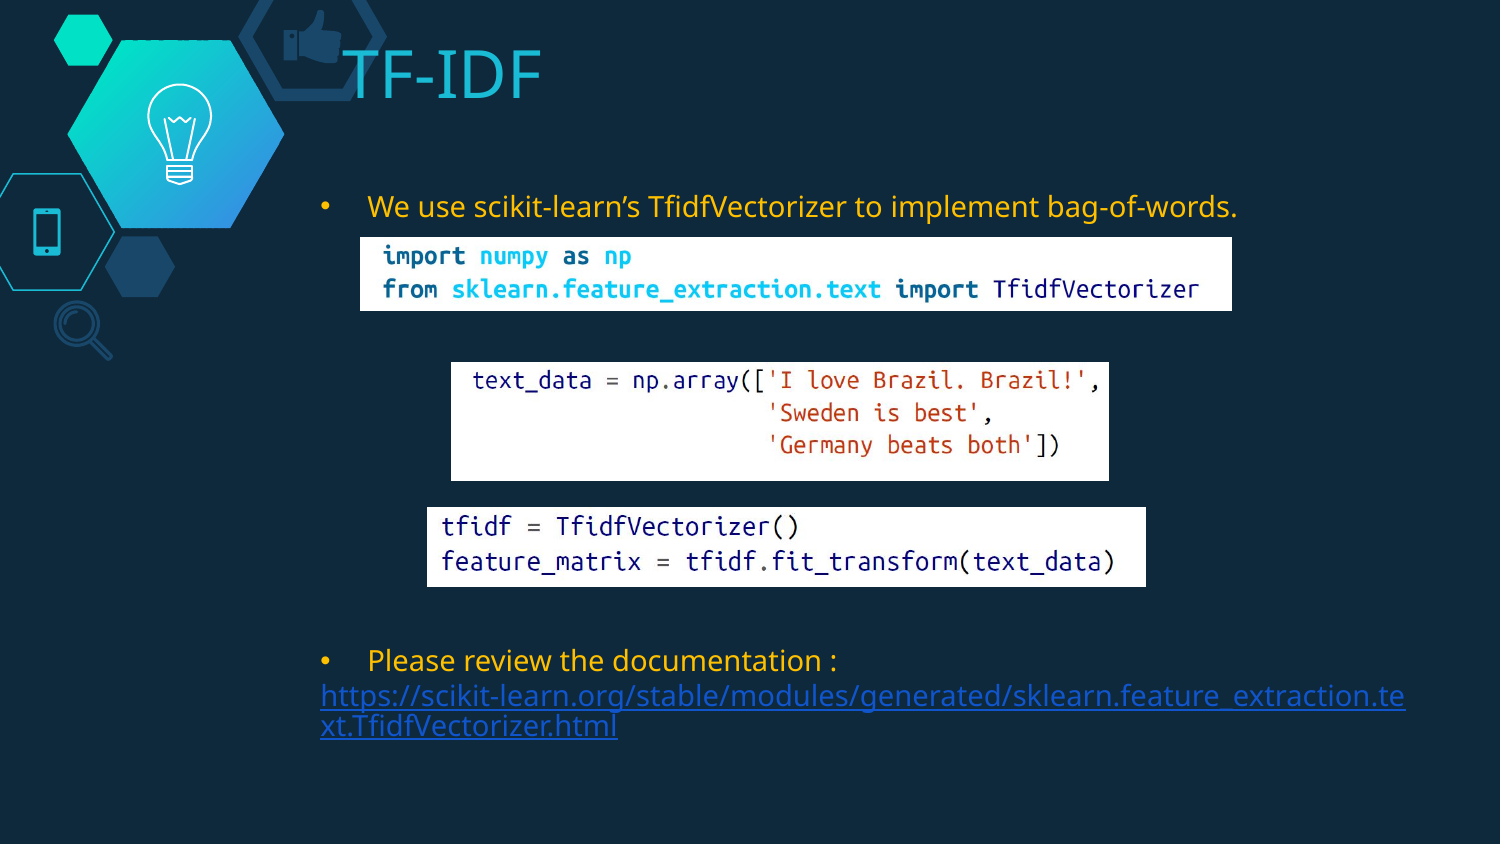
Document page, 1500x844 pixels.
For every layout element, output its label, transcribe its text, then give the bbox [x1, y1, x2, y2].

title TF-IDF [327, 34, 1399, 128]
picture [451, 362, 1110, 482]
picture [360, 237, 1232, 311]
text_box We use scikit-learn’s TfidfVectorizer to implement bag-of-words. Please review the documentation : https://scikit-learn.org/stable/modules/generated/sklearn.feature_extraction.text.TfidfVectorizer.html [230, 145, 1427, 795]
picture [427, 506, 1146, 587]
